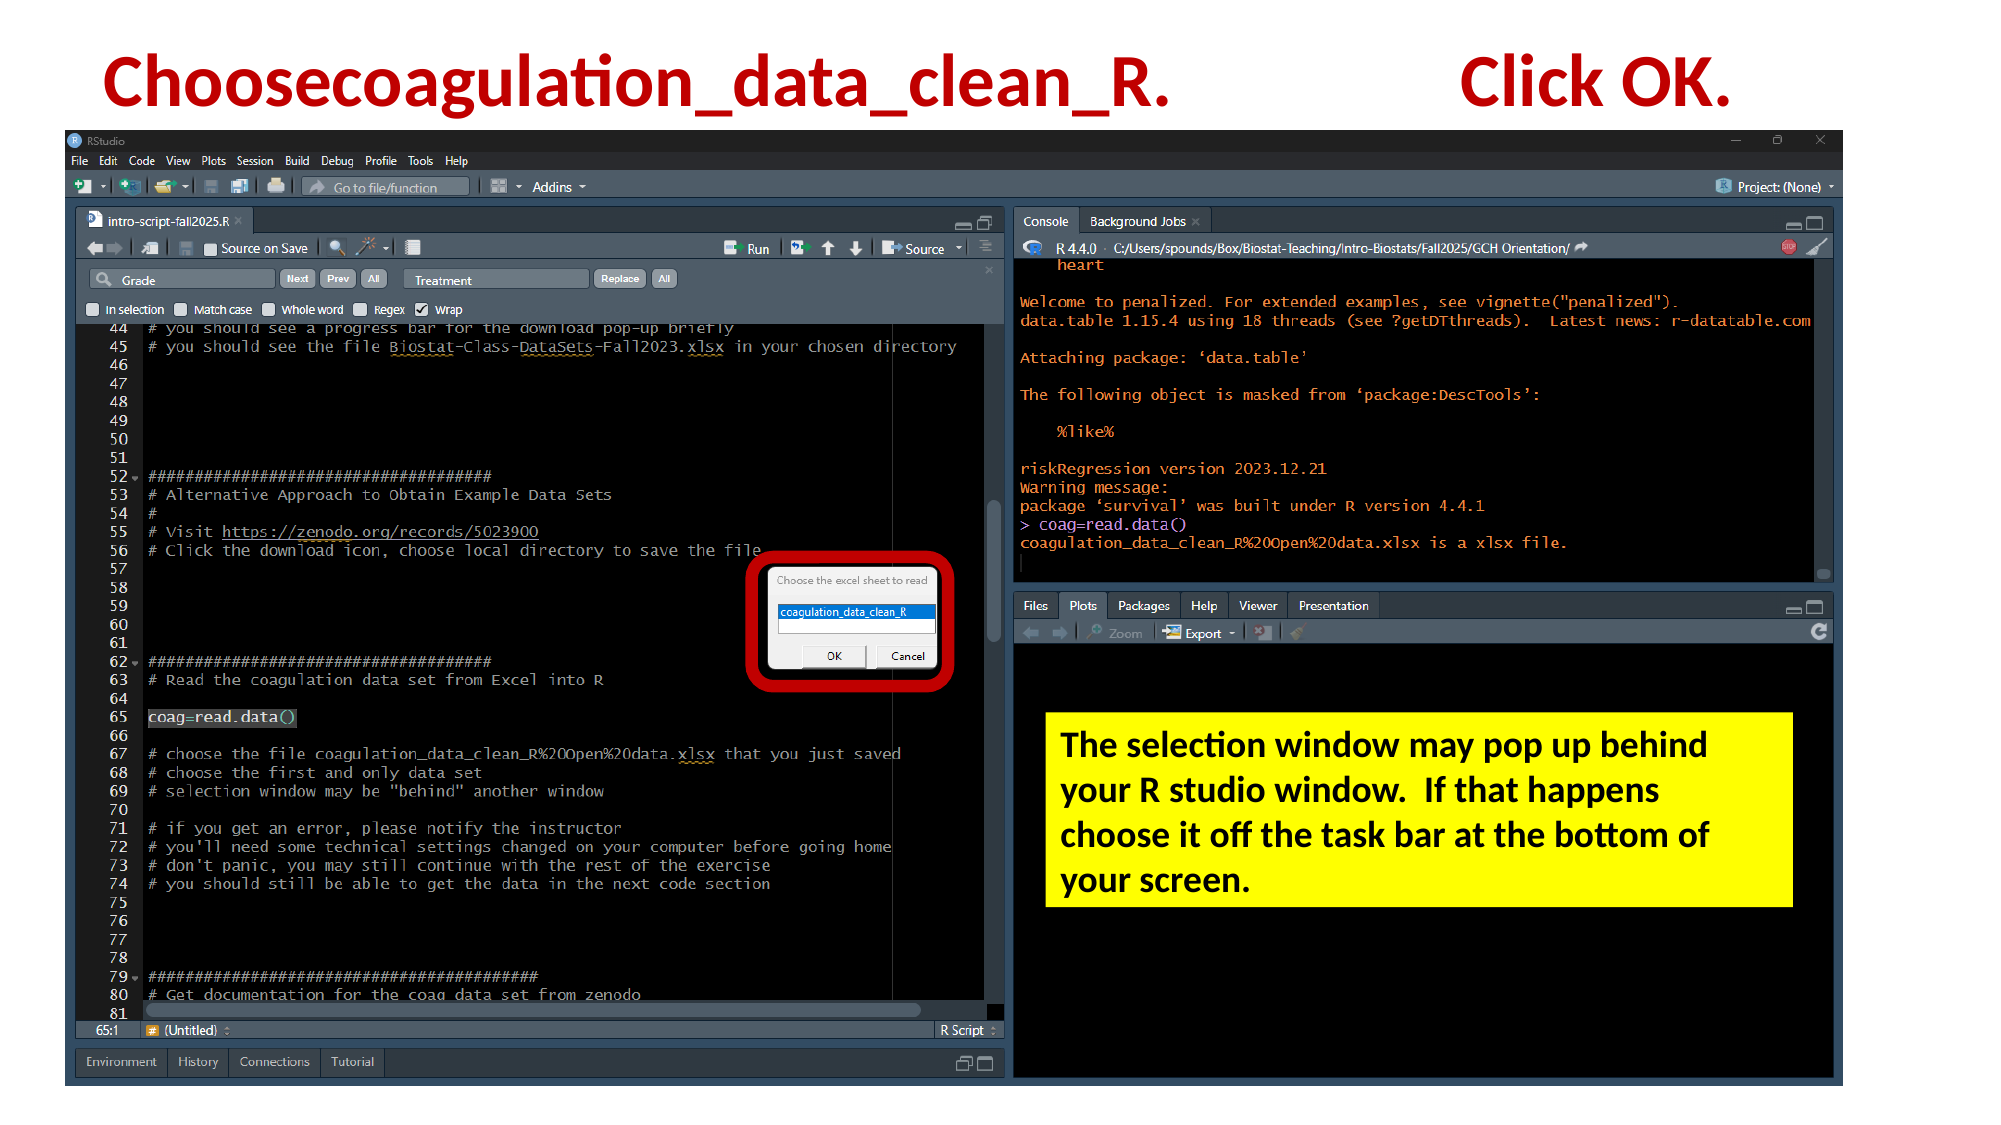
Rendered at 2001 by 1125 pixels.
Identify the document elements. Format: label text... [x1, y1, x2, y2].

picture [65, 130, 1843, 1086]
text_box Choosecoagulation_data_clean_R. Click OK. [89, 23, 1888, 129]
